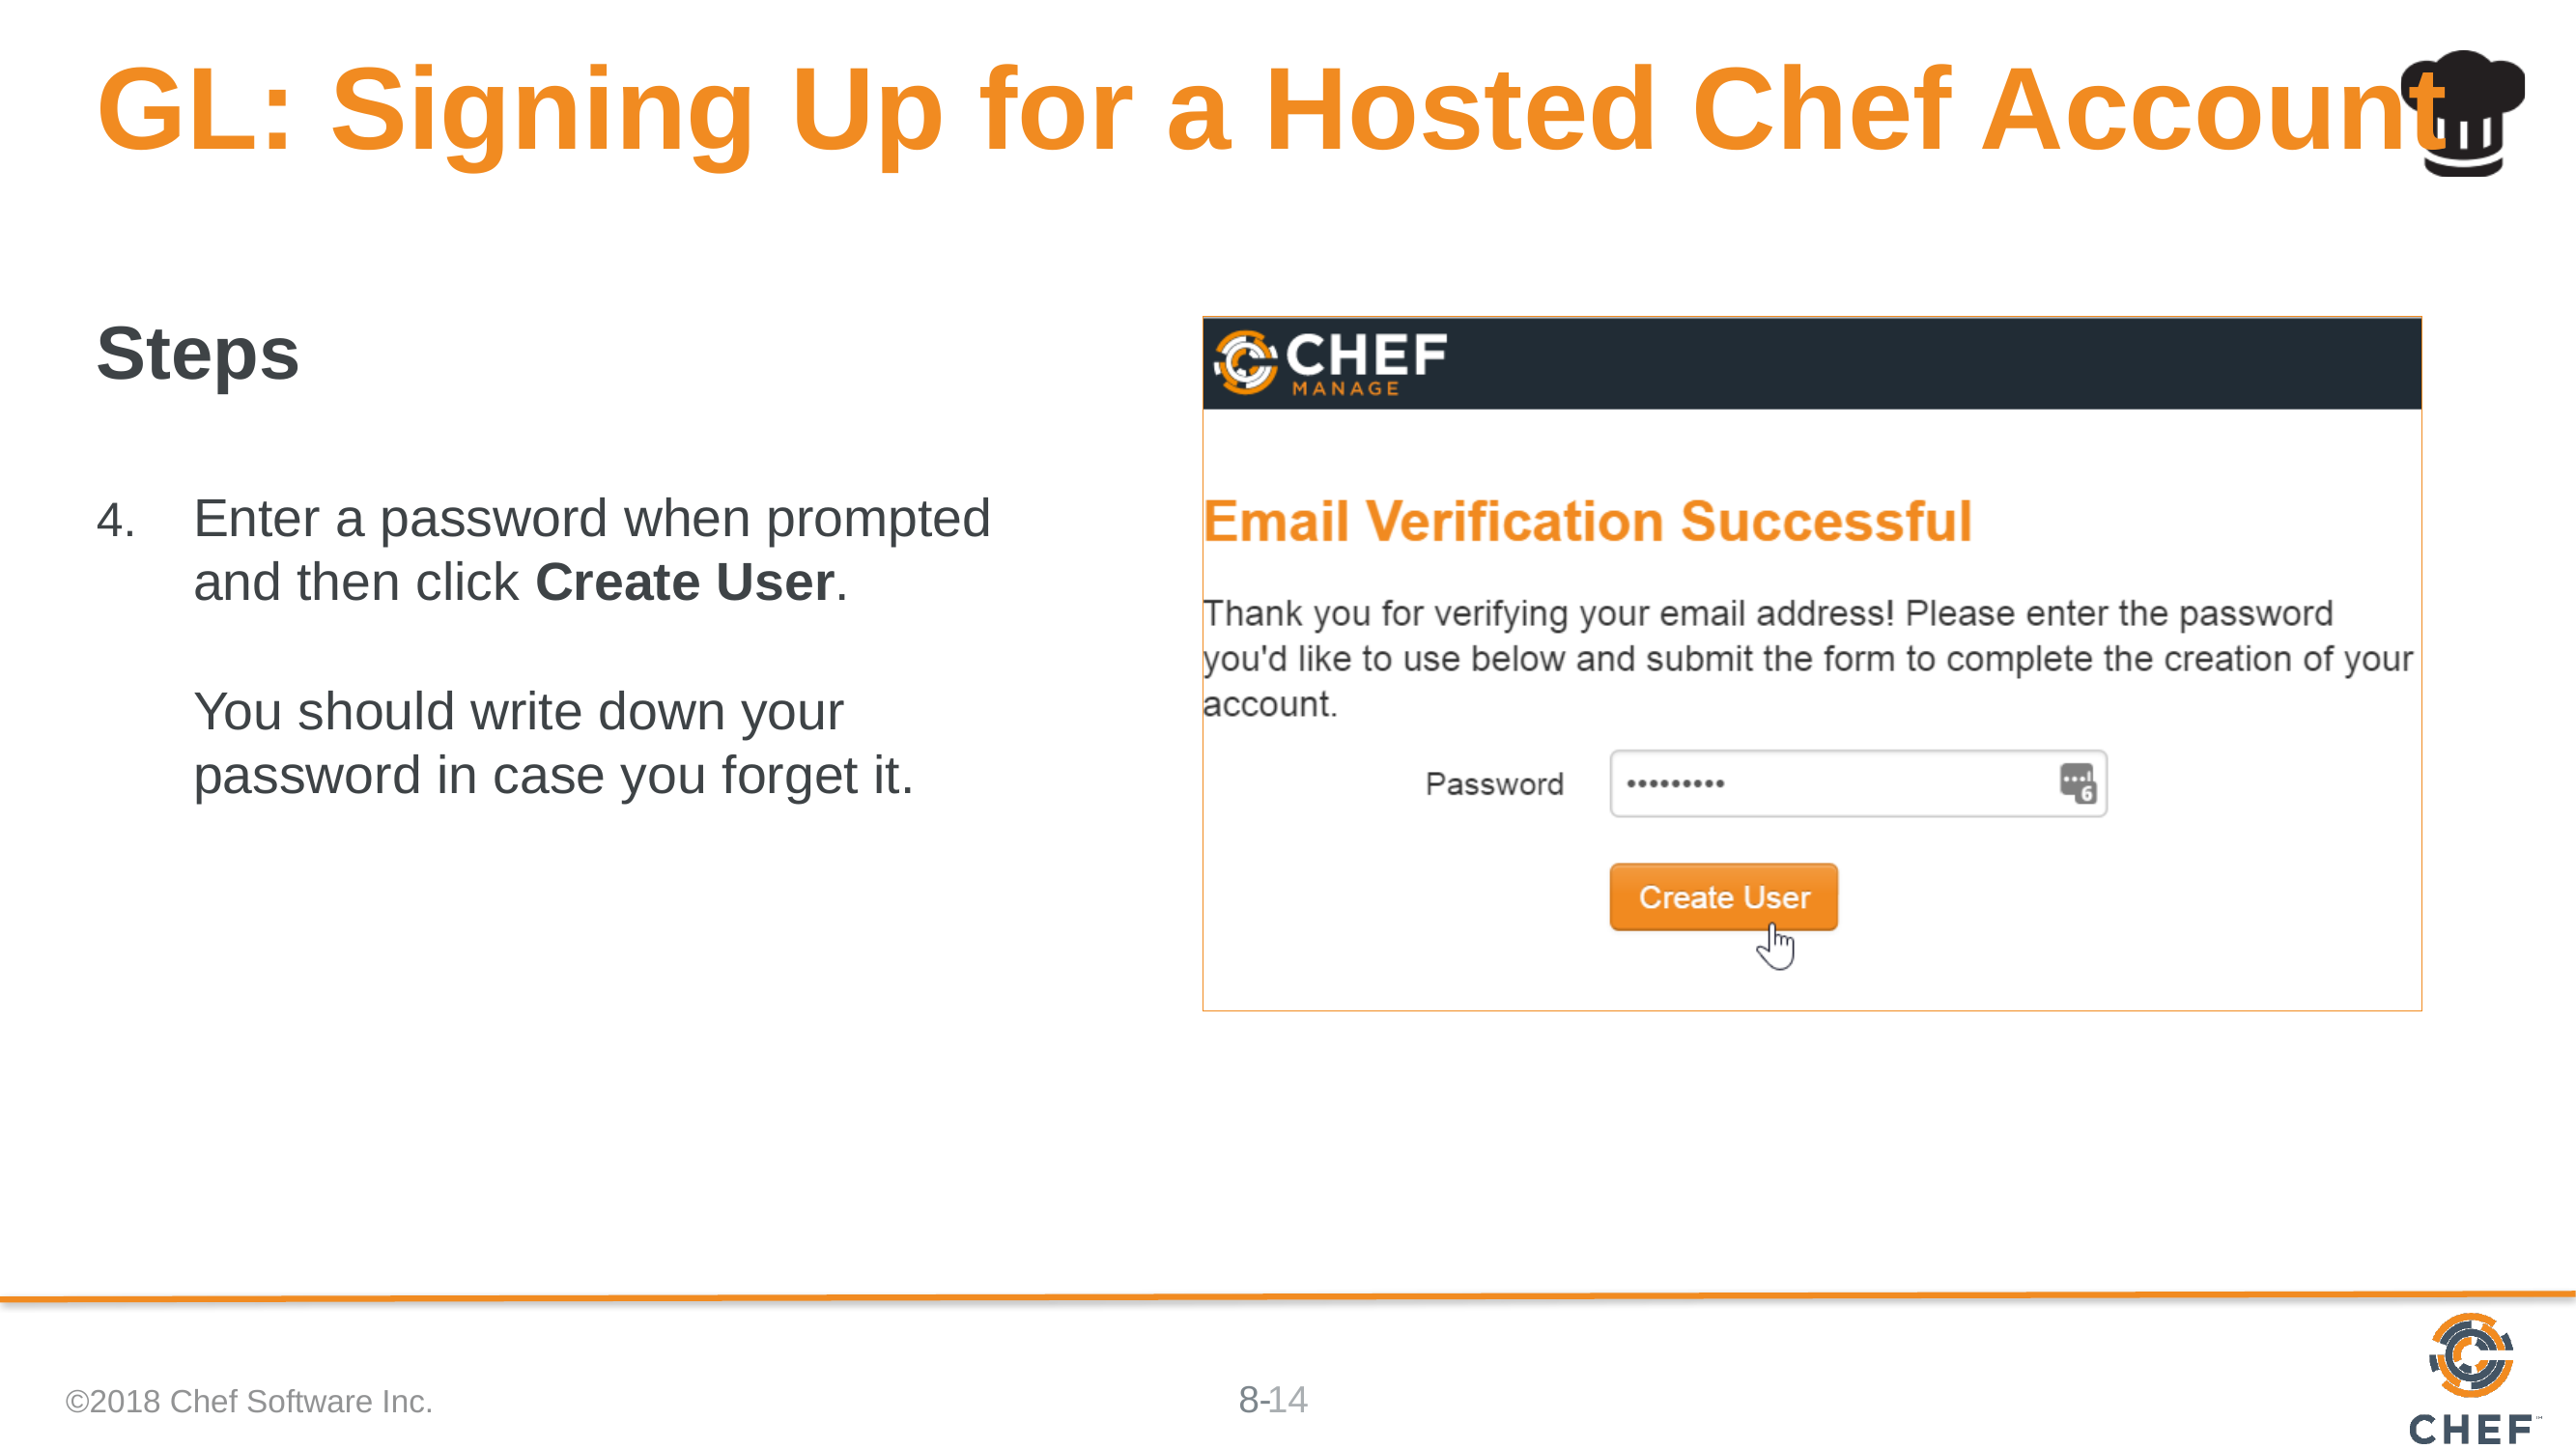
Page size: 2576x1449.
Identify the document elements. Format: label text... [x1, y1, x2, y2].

footer ©2018 Chef Software Inc. [51, 1359, 952, 1440]
slide_number 14 [998, 1359, 1578, 1437]
title GL: Signing Up for a Hosted Chef Account [96, 48, 2463, 180]
picture [2399, 1297, 2550, 1449]
picture [1202, 316, 2422, 1011]
text_box Steps Enter a password when prompted and then click Create User. You should write down your password in case you forget it. [96, 201, 1058, 1313]
